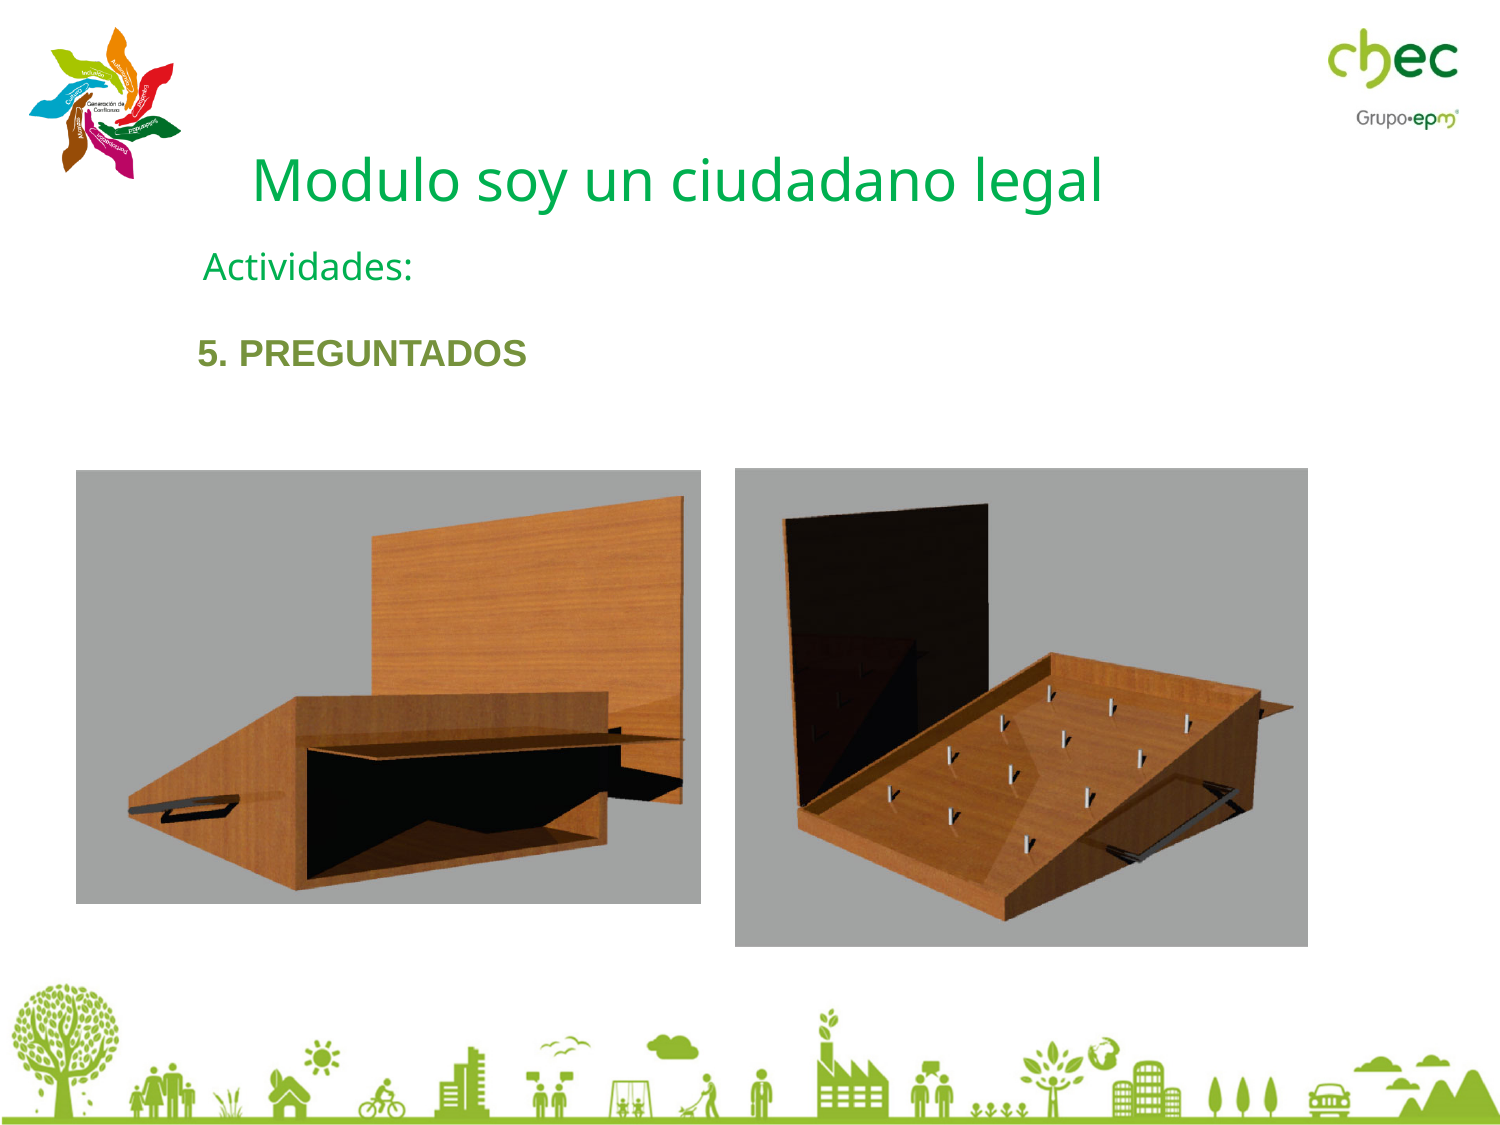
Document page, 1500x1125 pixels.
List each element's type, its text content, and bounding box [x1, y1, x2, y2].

text_box Actividades: [188, 229, 1314, 296]
picture [1328, 28, 1459, 131]
text_box Modulo soy un ciudadano legal [236, 135, 1265, 221]
picture [735, 468, 1308, 947]
text_box 5. PREGUNTADOS [182, 314, 543, 454]
picture [0, 970, 1500, 1125]
picture [76, 470, 702, 904]
picture [29, 27, 181, 179]
